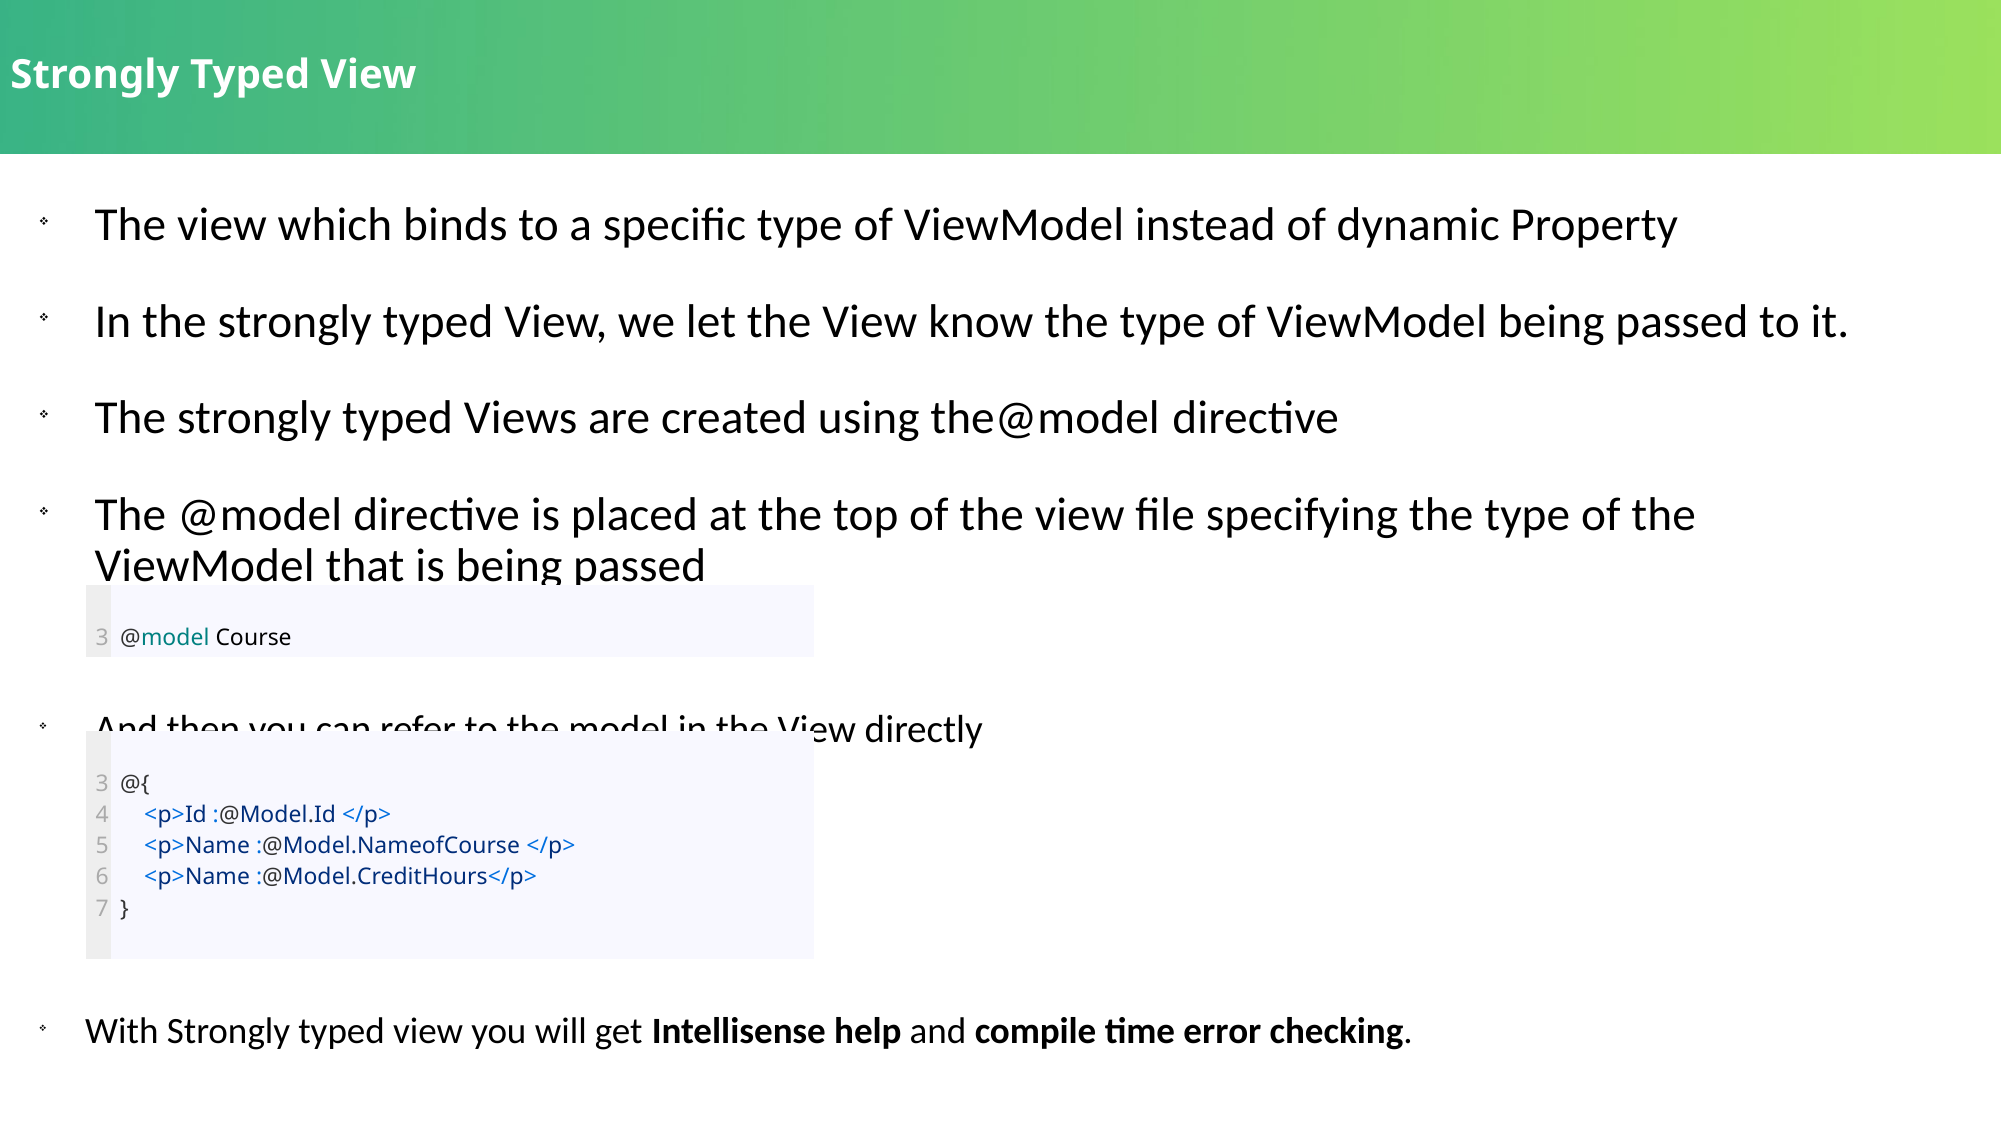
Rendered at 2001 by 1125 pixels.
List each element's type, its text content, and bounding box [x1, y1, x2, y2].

title Strongly Typed View [0, 0, 2000, 154]
list The view which binds to a specific type of ViewModel instead of dynamic Property In the strongly typed View, we let the View know the type of ViewModel being passed to it. The strongly typed Views are created using the@model directive The @model directive is placed at the top of the view file specifying the type of the ViewModel that is being passed And then you can refer to the model in the View directly With Strongly typed view you will get Intellisense help and compile time error checking. [23, 192, 1899, 1068]
table_header 3 4 5 6 7 [86, 731, 111, 959]
table_header @model Course [111, 585, 814, 657]
table_header 3 [86, 585, 111, 657]
table_header @{ <p>Id :@Model.Id </p> <p>Name :@Model.NameofCourse </p> <p>Name :@Model.CreditHours</p> } [111, 731, 814, 959]
